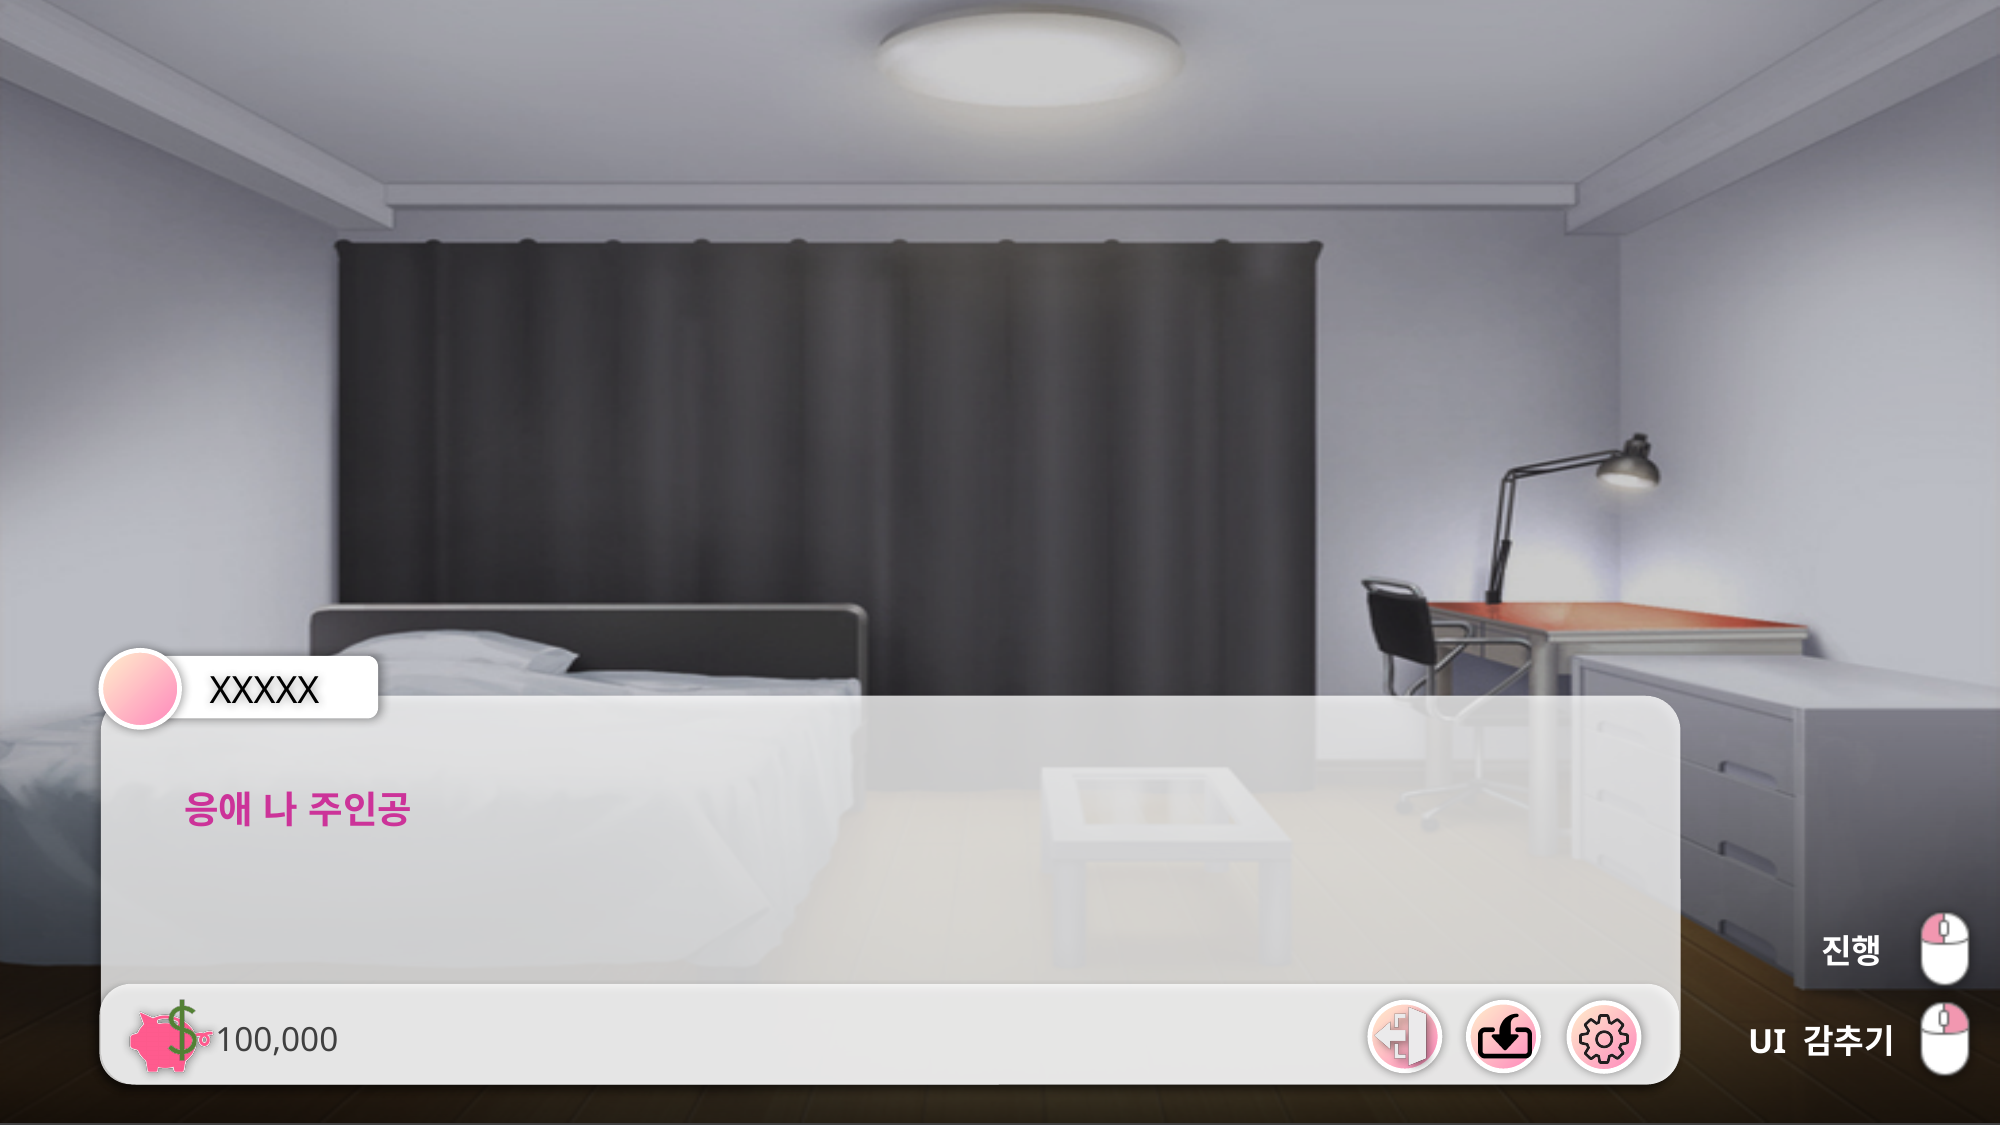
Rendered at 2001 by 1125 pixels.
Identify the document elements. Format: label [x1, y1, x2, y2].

picture [0, 0, 2000, 1123]
text_box [1369, 1002, 1639, 1072]
text_box [100, 650, 379, 728]
text_box [123, 996, 371, 1087]
